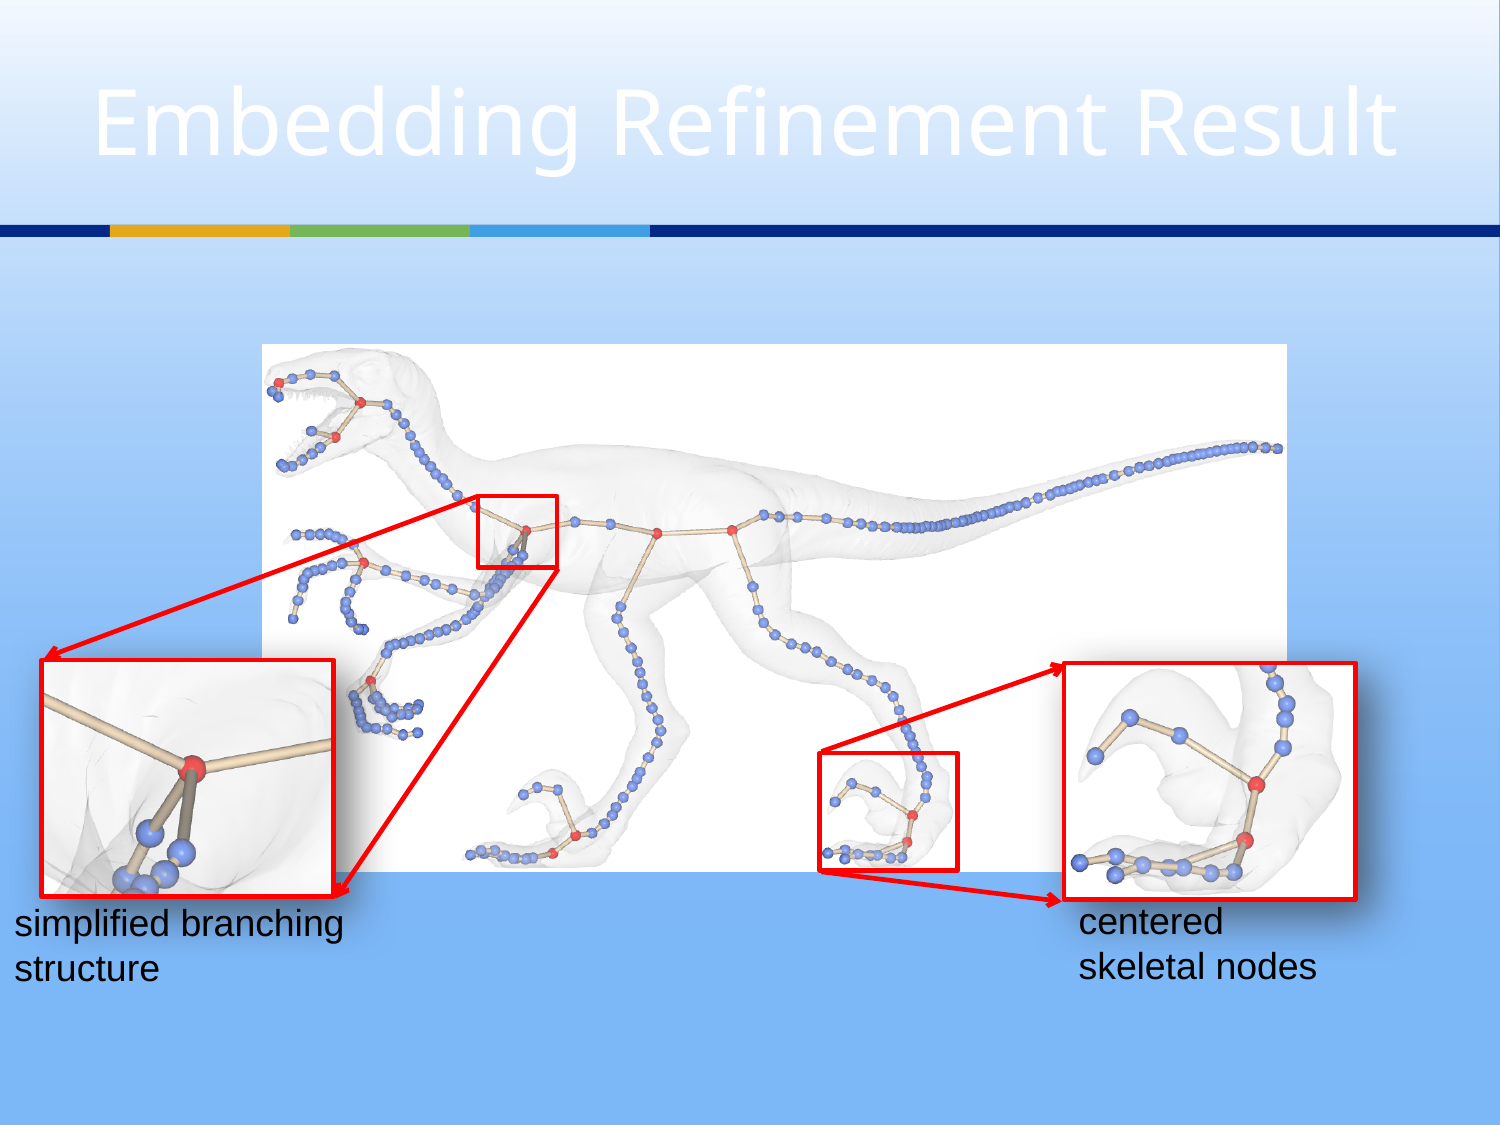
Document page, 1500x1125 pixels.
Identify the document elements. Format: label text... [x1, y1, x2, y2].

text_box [819, 664, 1355, 1000]
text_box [0, 495, 559, 1002]
picture [262, 343, 1287, 873]
title Embedding Reﬁnement Result [75, 24, 1425, 213]
